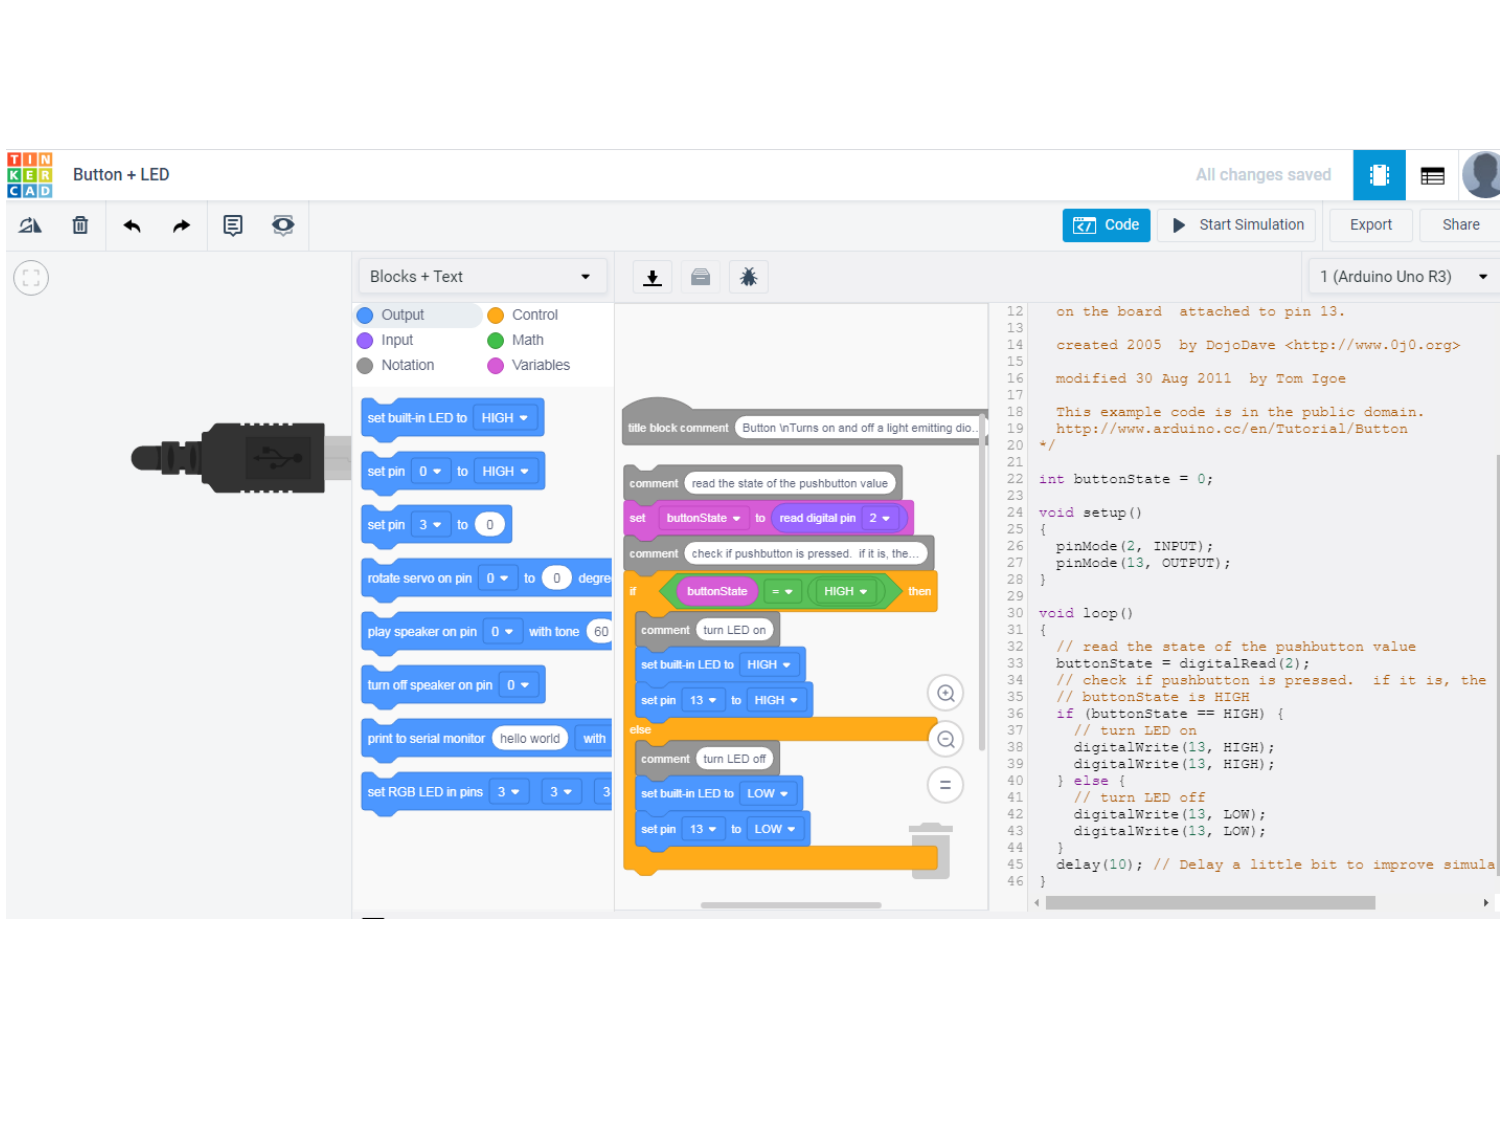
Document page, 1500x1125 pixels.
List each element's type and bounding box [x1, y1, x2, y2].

picture [6, 149, 1500, 919]
picture [1371, 165, 1385, 185]
